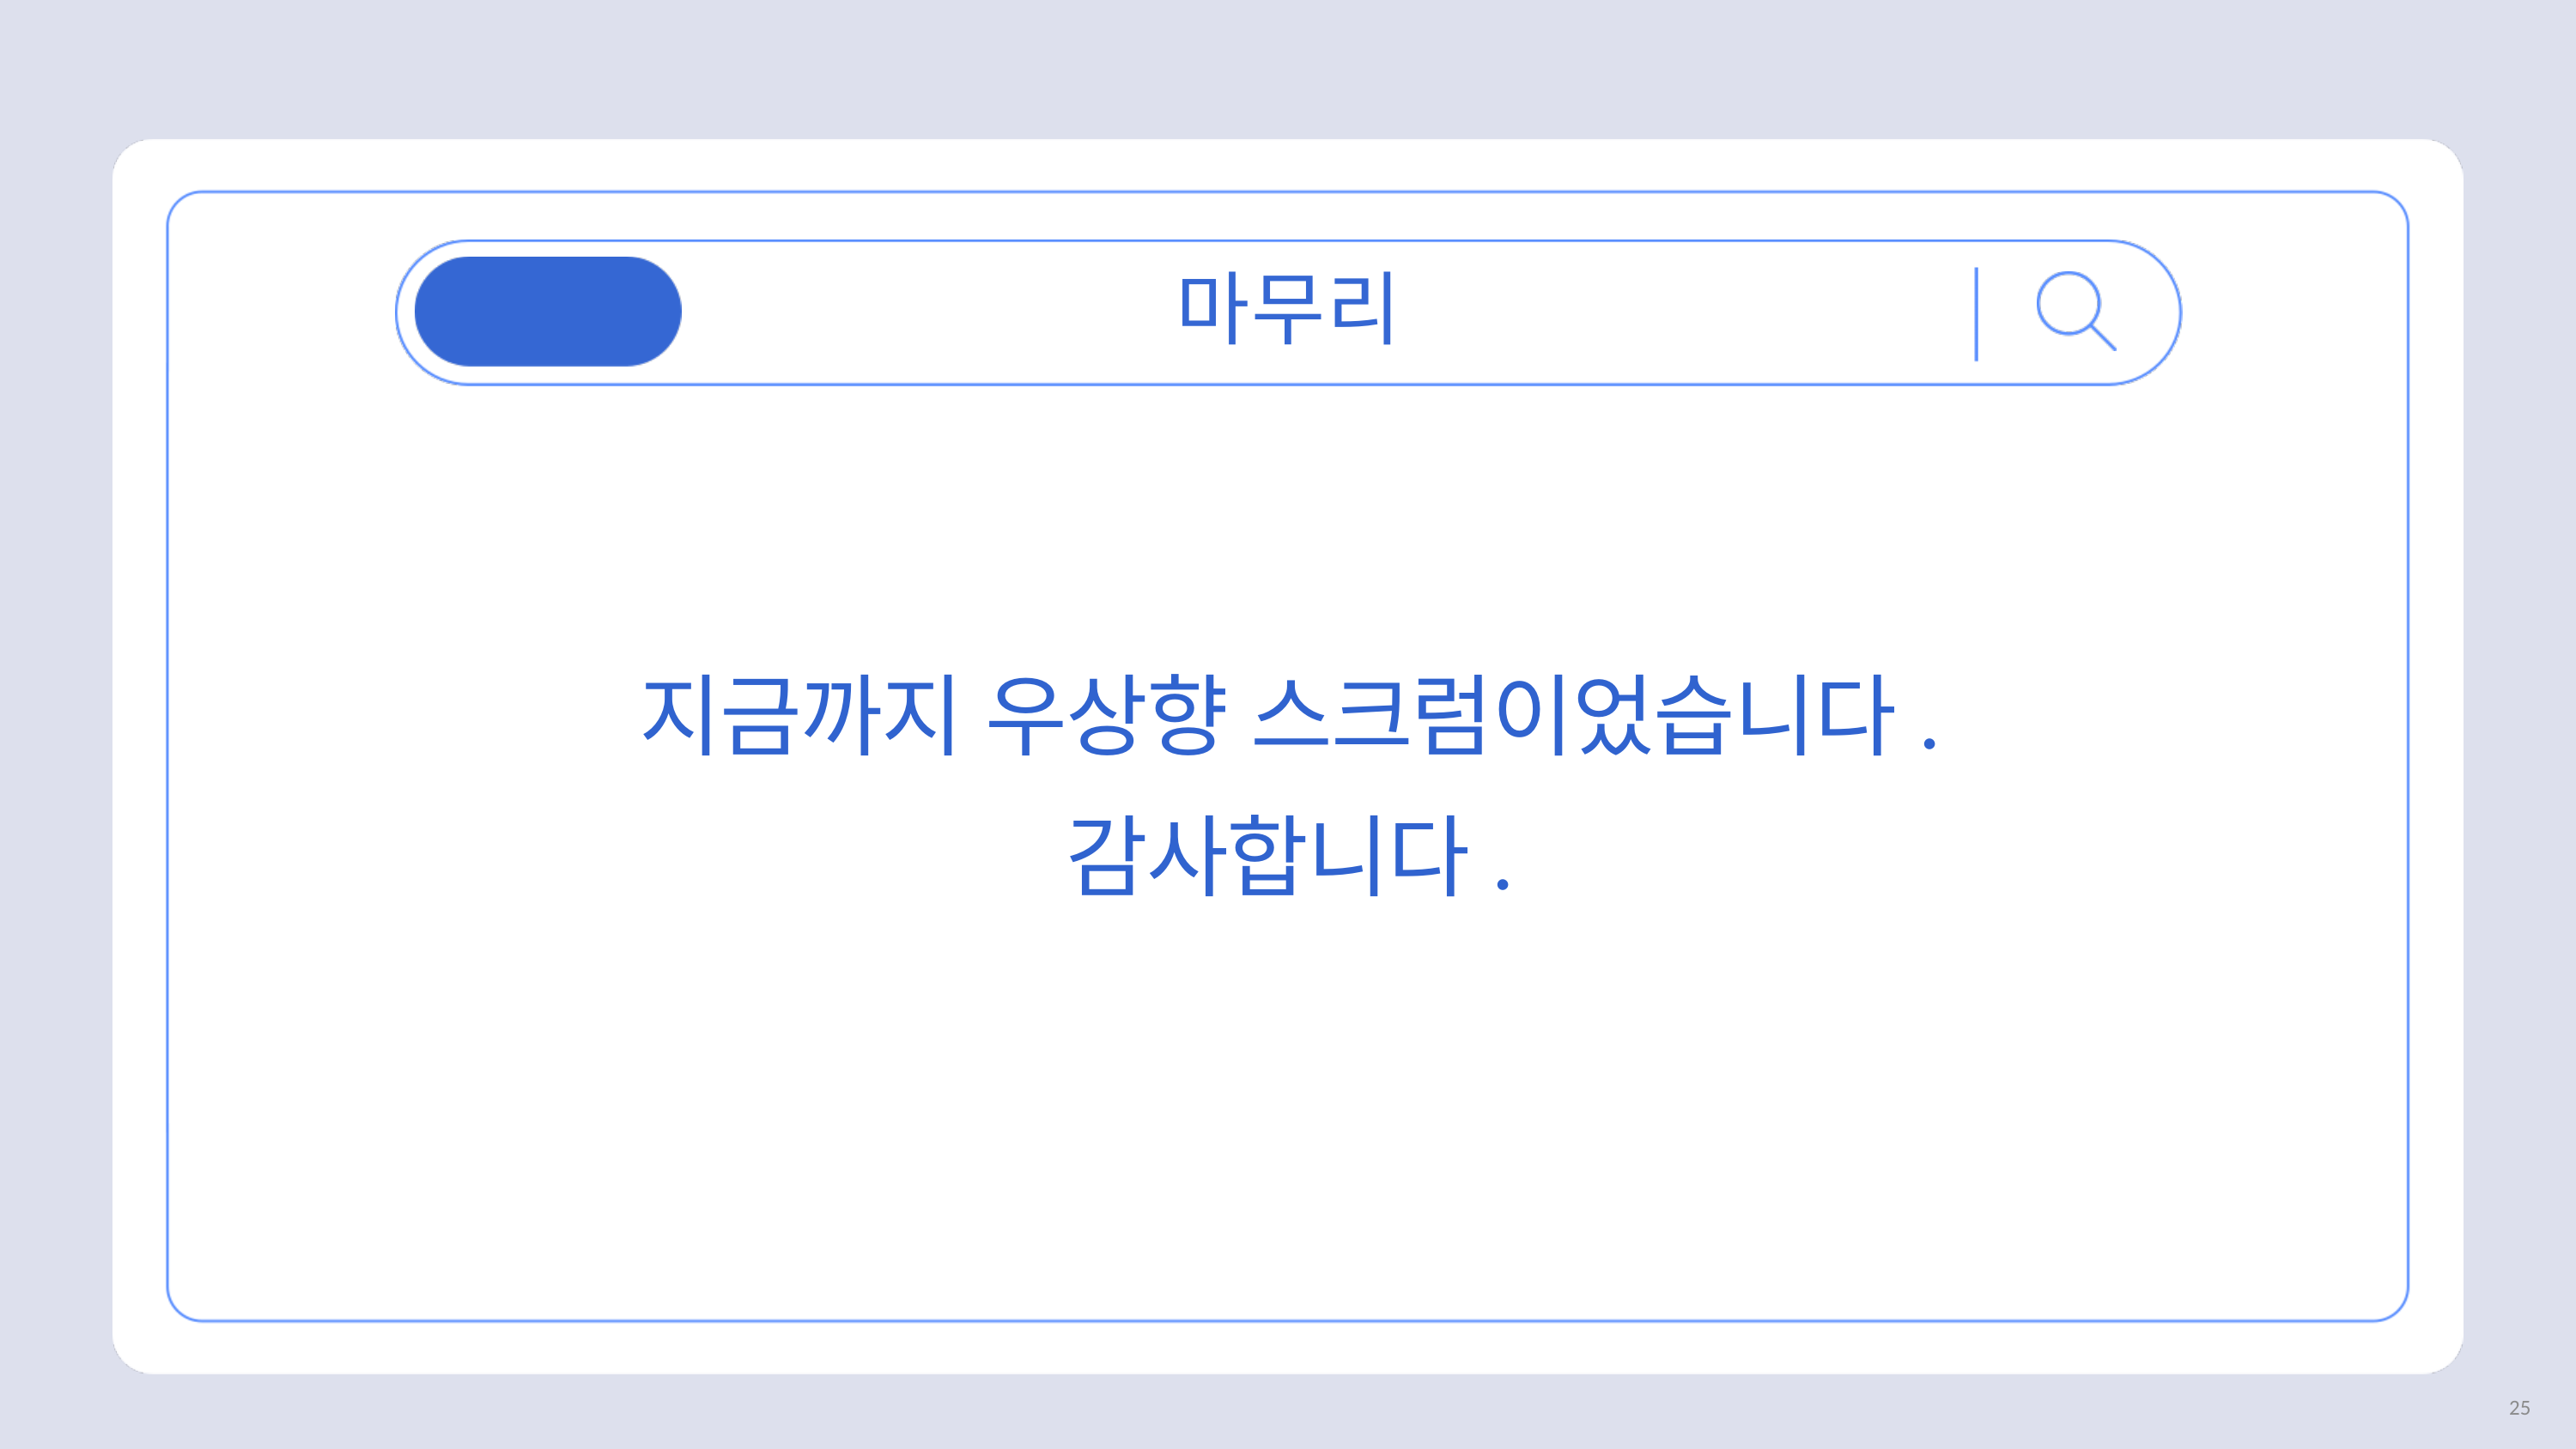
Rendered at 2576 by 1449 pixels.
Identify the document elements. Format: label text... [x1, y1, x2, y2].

slide_number 25 [2243, 1380, 2544, 1433]
picture [112, 139, 2464, 1374]
